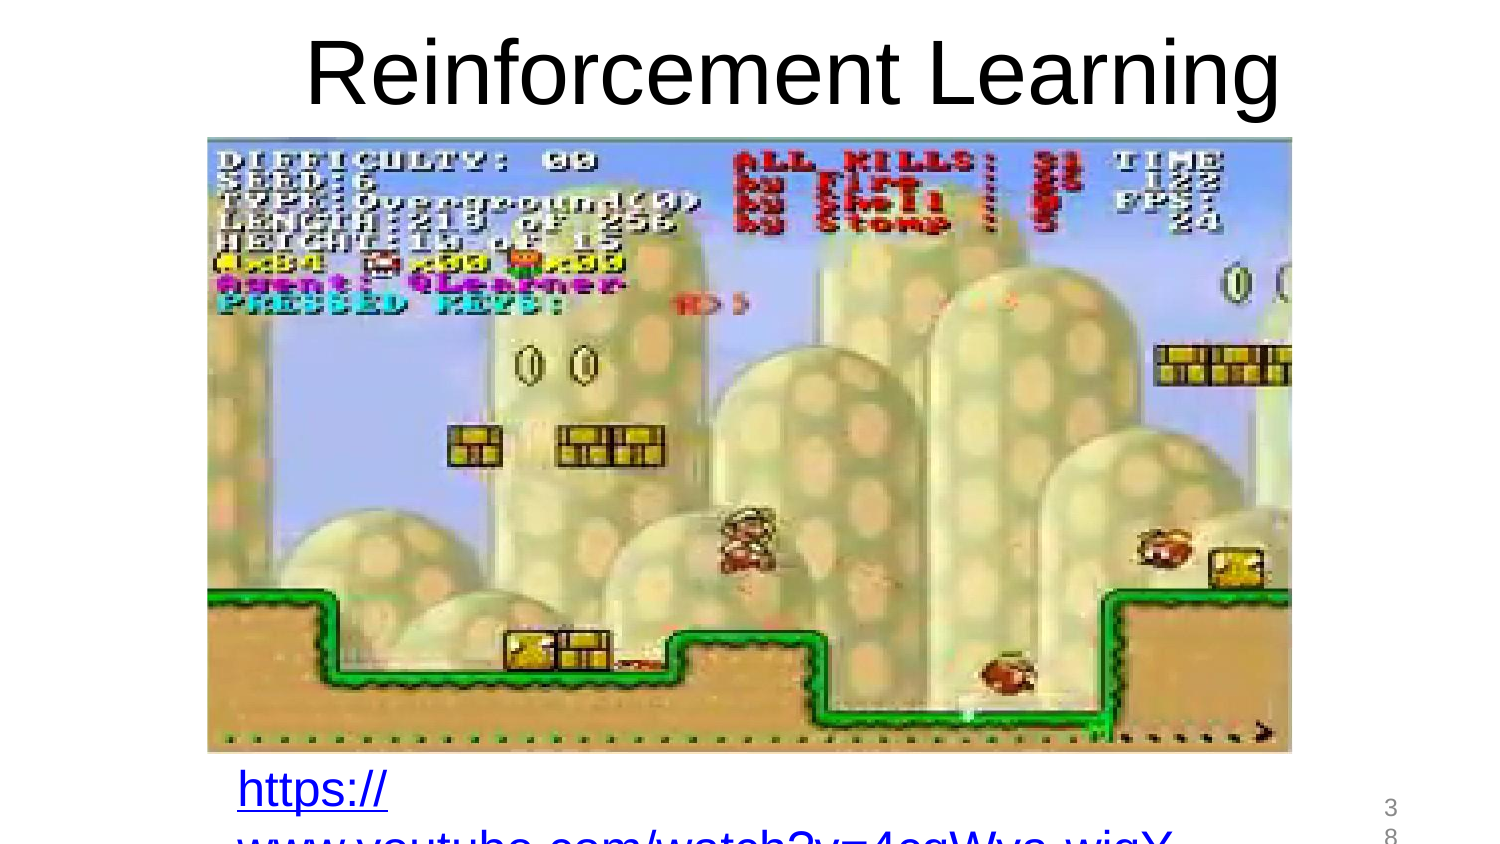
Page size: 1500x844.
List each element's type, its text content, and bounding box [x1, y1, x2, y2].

text_box [207, 137, 1293, 754]
title Reinforcement Learning [302, 11, 1412, 155]
text_box 38 [1382, 790, 1412, 844]
text_box https://www.youtube.com/watch?v=4cgWya-wjgY [235, 754, 1261, 844]
